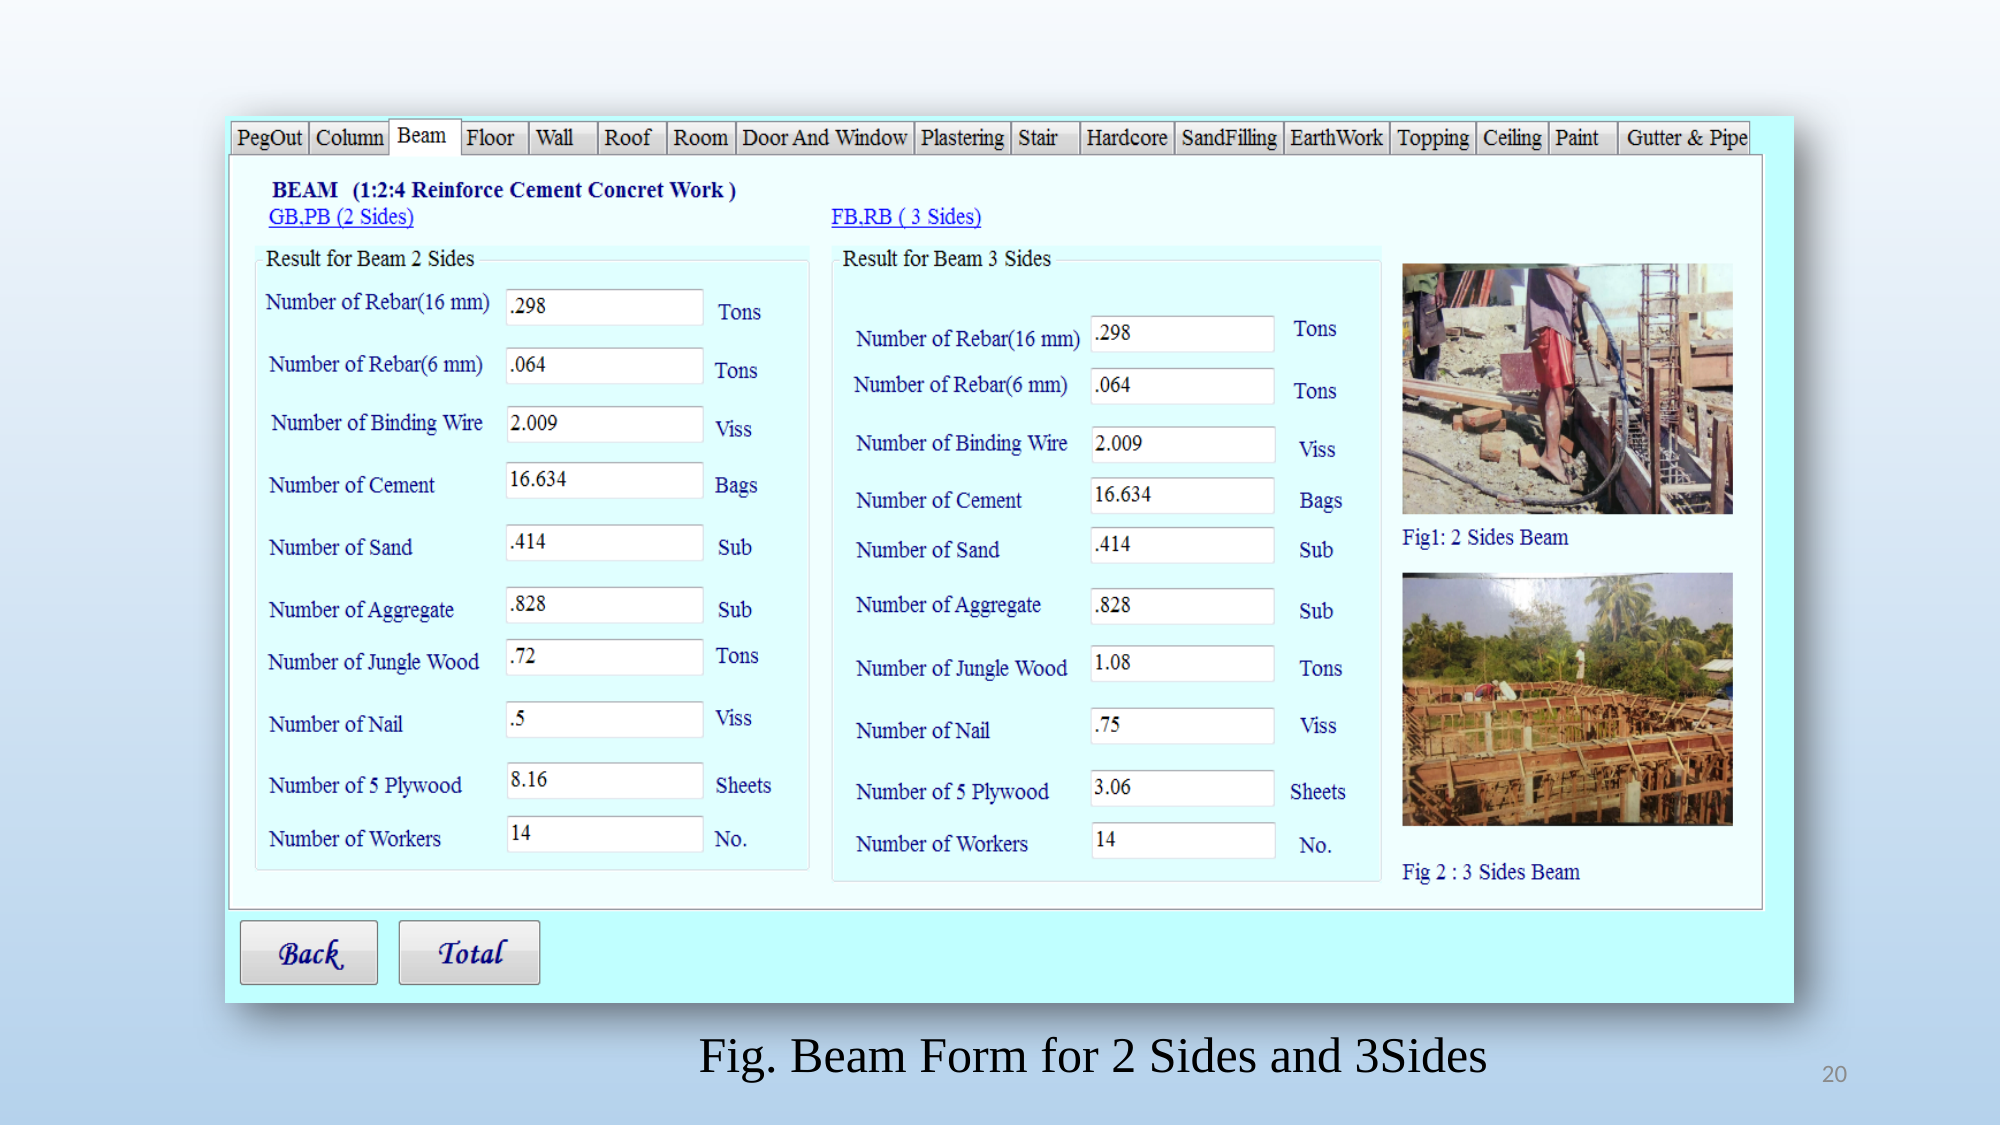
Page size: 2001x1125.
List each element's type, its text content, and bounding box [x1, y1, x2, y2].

text_box Fig. Beam Form for 2 Sides and 3Sides [233, 1014, 1794, 1090]
slide_number 20 [1412, 1042, 1863, 1103]
picture [224, 116, 1794, 1003]
